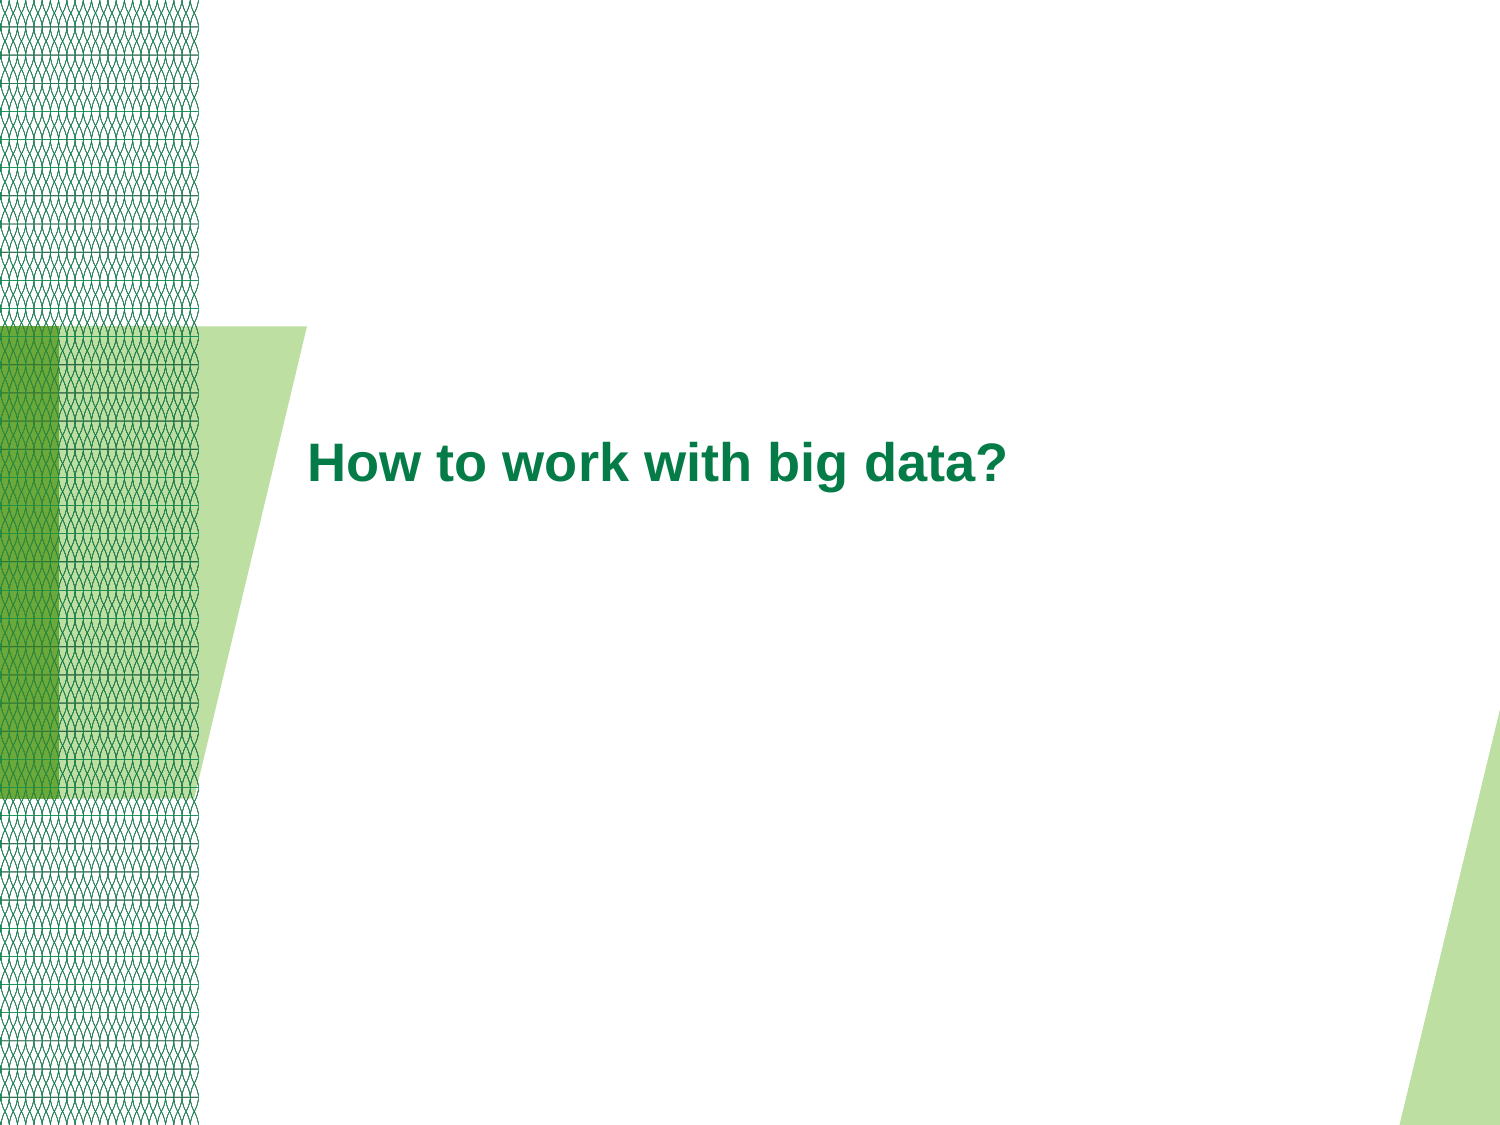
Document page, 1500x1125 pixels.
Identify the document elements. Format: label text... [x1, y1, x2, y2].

picture [0, 0, 199, 1125]
list How to work with big data? [307, 426, 1282, 629]
